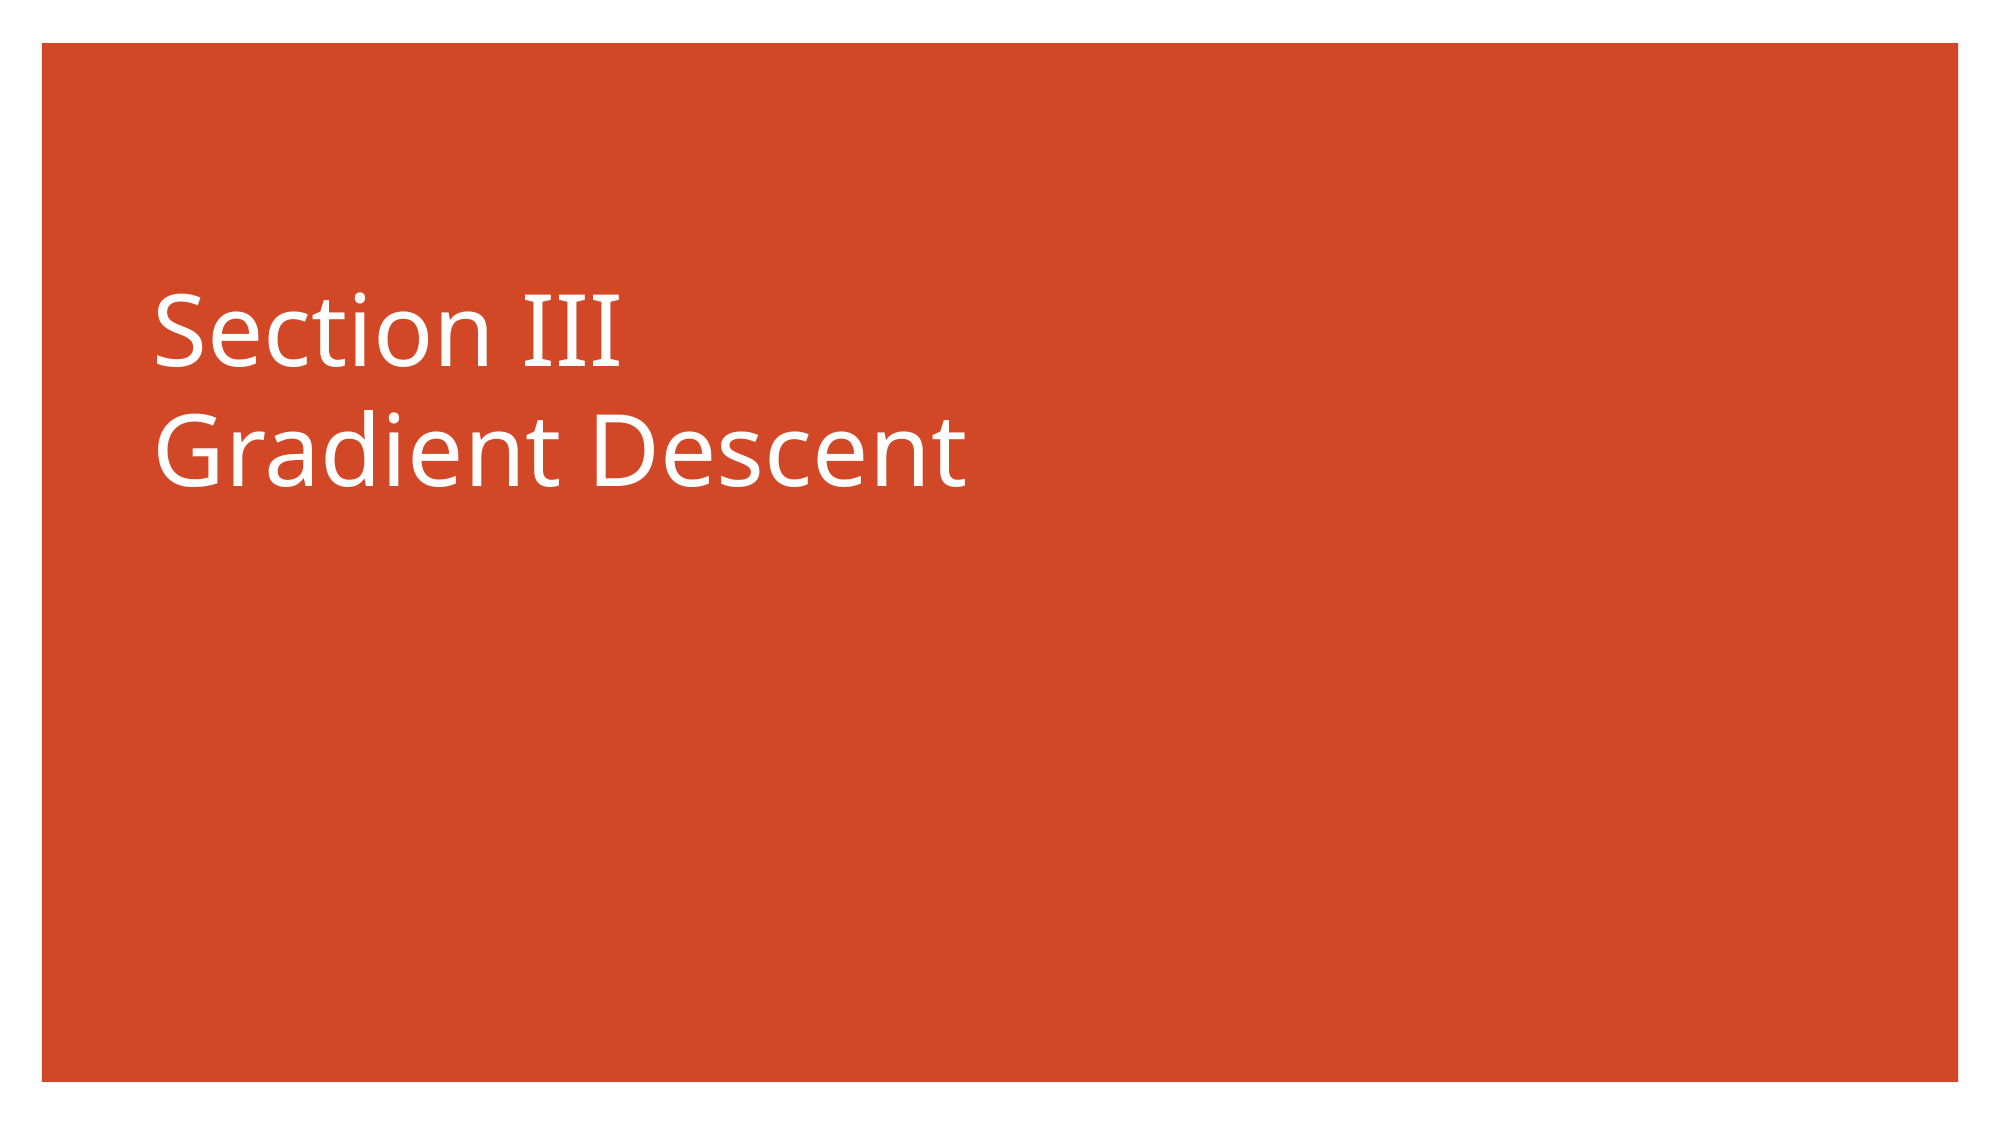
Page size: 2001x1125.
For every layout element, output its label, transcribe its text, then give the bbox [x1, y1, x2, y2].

title Section III Gradient Descent [137, 190, 1863, 583]
